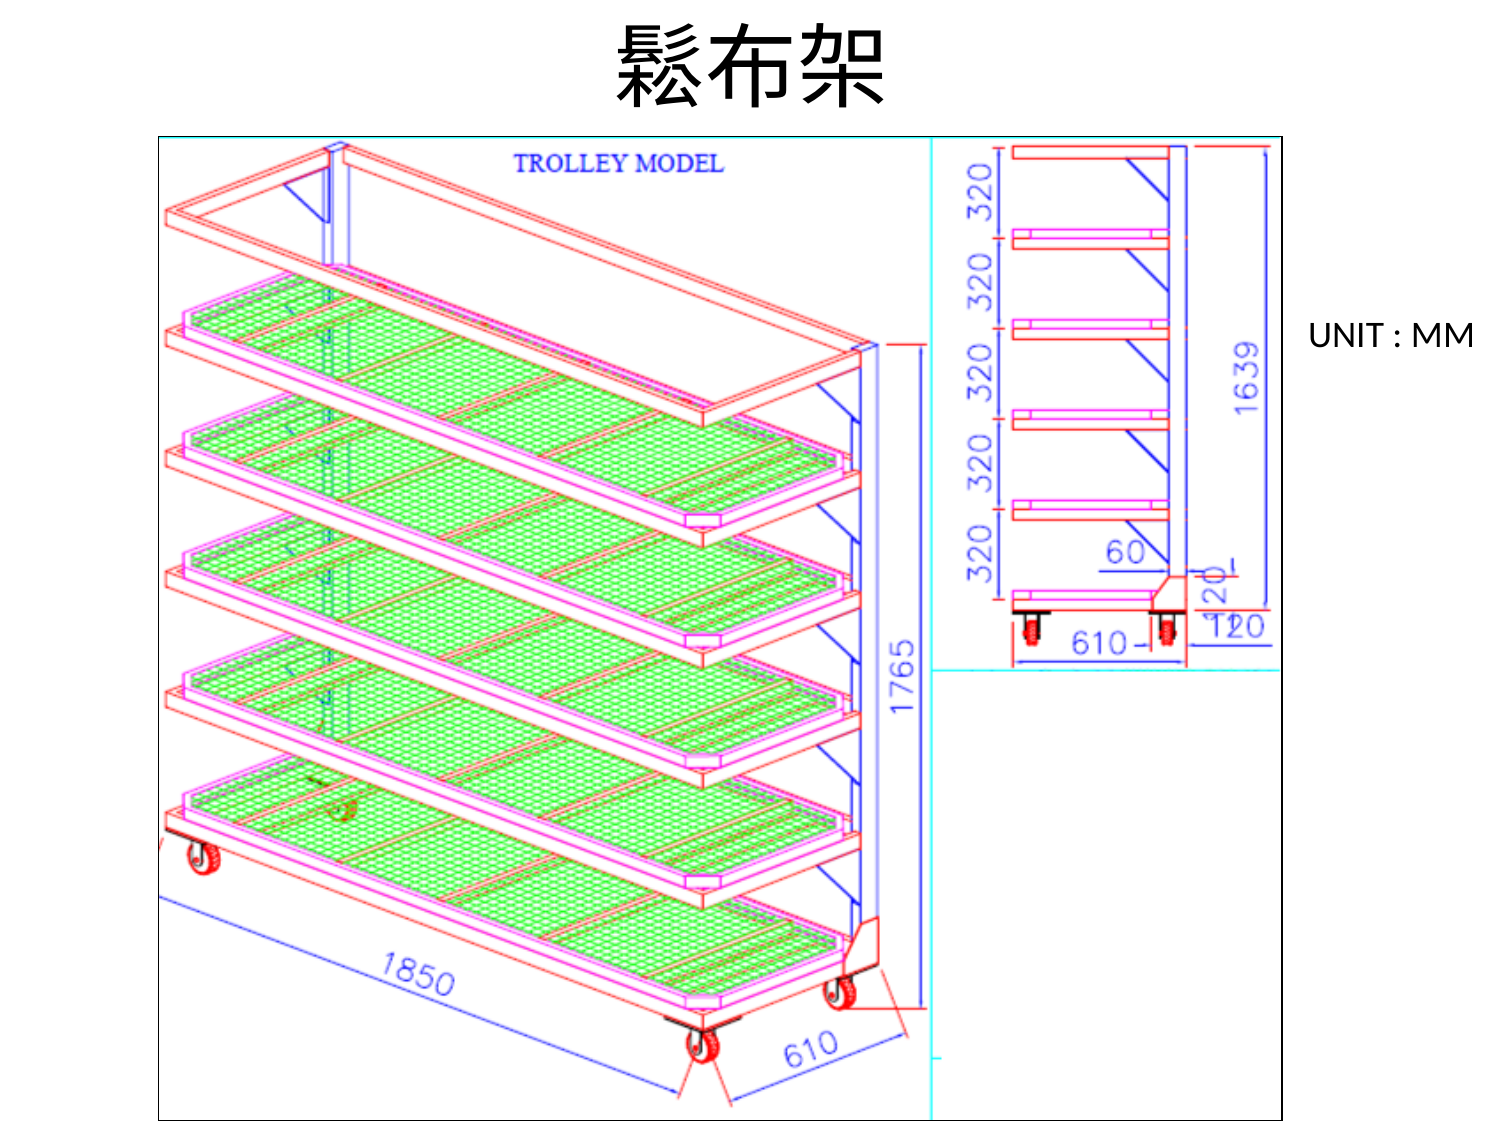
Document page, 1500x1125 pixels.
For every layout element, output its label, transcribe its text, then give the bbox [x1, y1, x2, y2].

title 鬆布架 [76, 0, 1427, 145]
picture [159, 136, 1282, 1120]
text_box UNIT : MM [1293, 302, 1500, 363]
